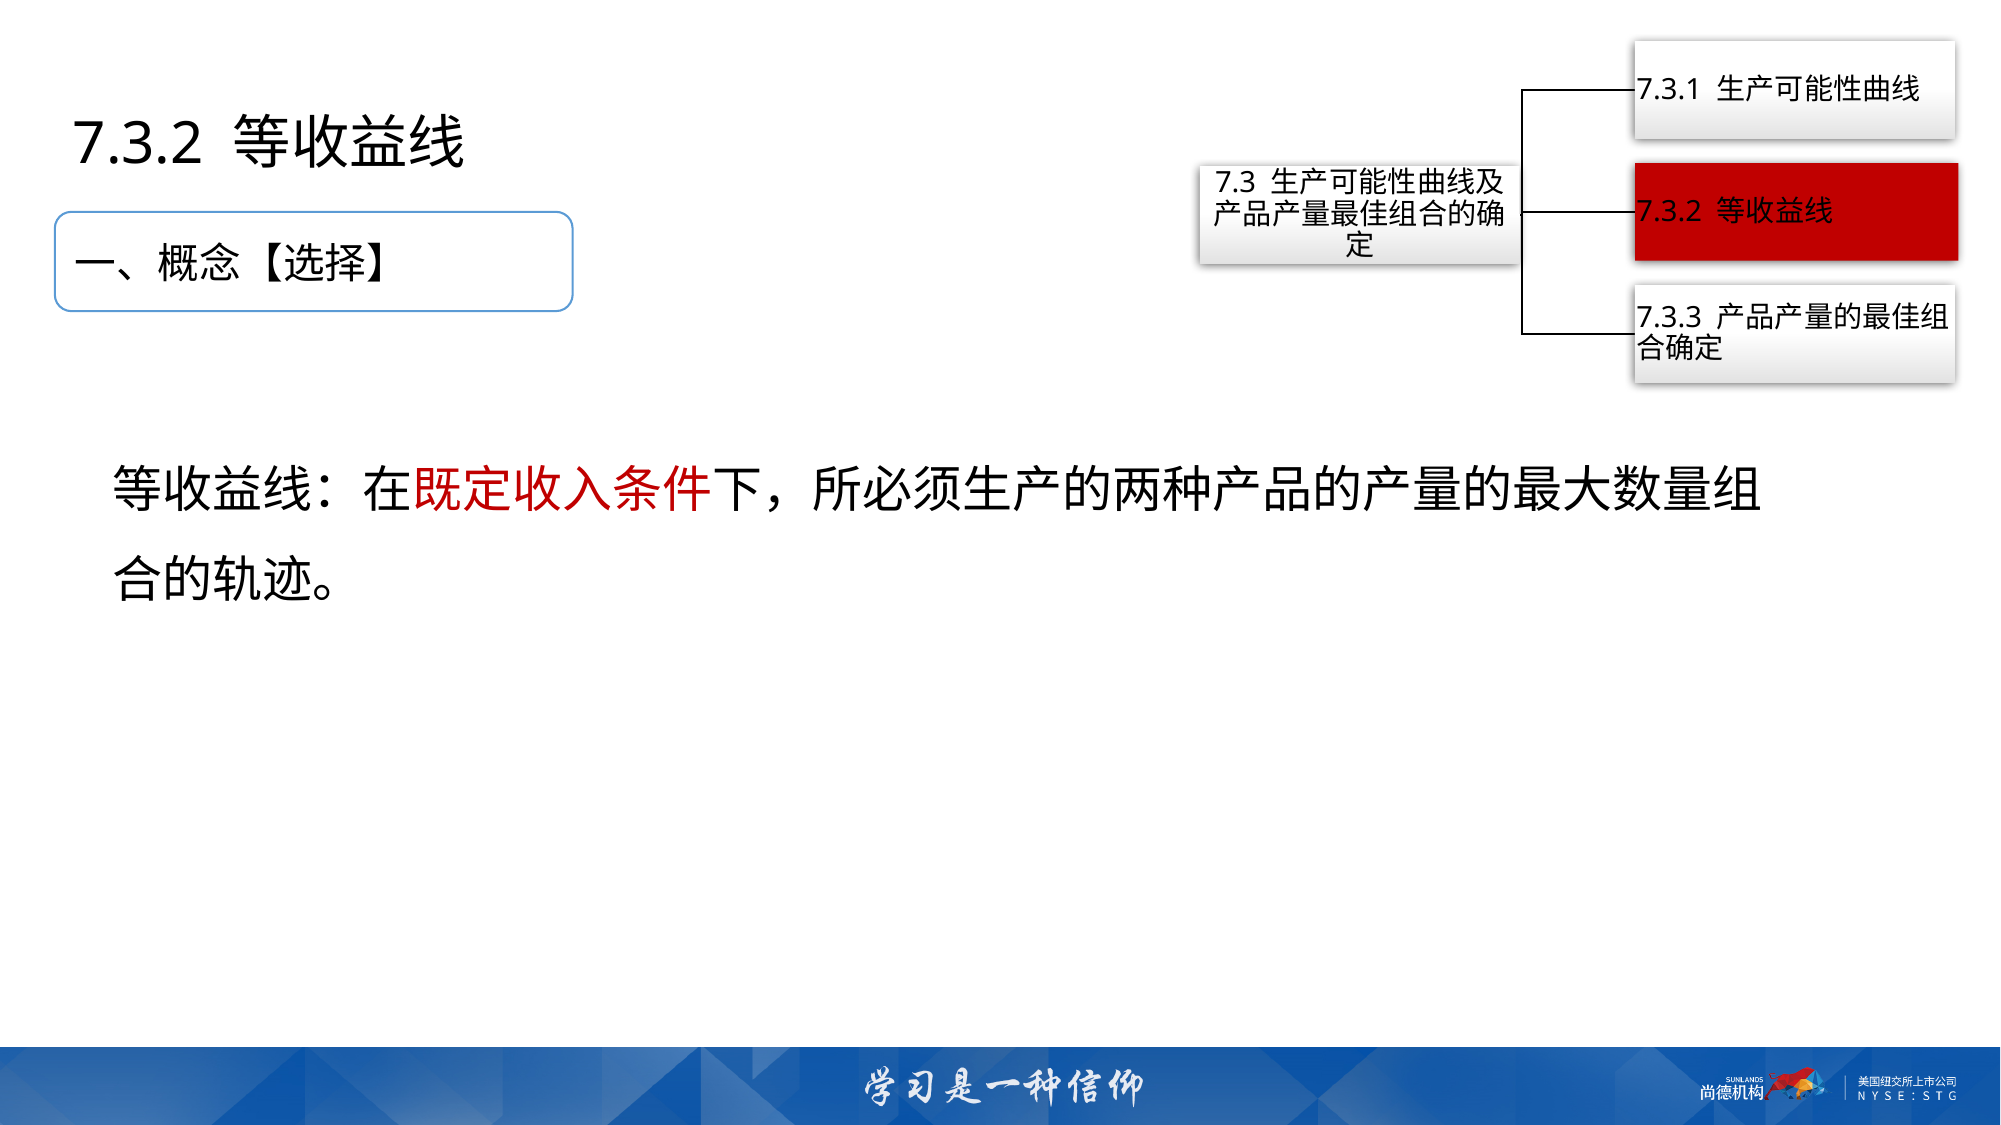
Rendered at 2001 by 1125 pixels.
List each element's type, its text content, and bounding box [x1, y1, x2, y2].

text_box 7.3.2 等收益线 [54, 95, 1199, 184]
text_box 一、概念【选择】 [53, 210, 574, 313]
picture [0, 1047, 2001, 1125]
text_box 等收益线：在既定收入条件下，所必须生产的两种产品的产量的最大数量组合的轨迹。 [97, 420, 1804, 616]
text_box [1199, 0, 2000, 469]
